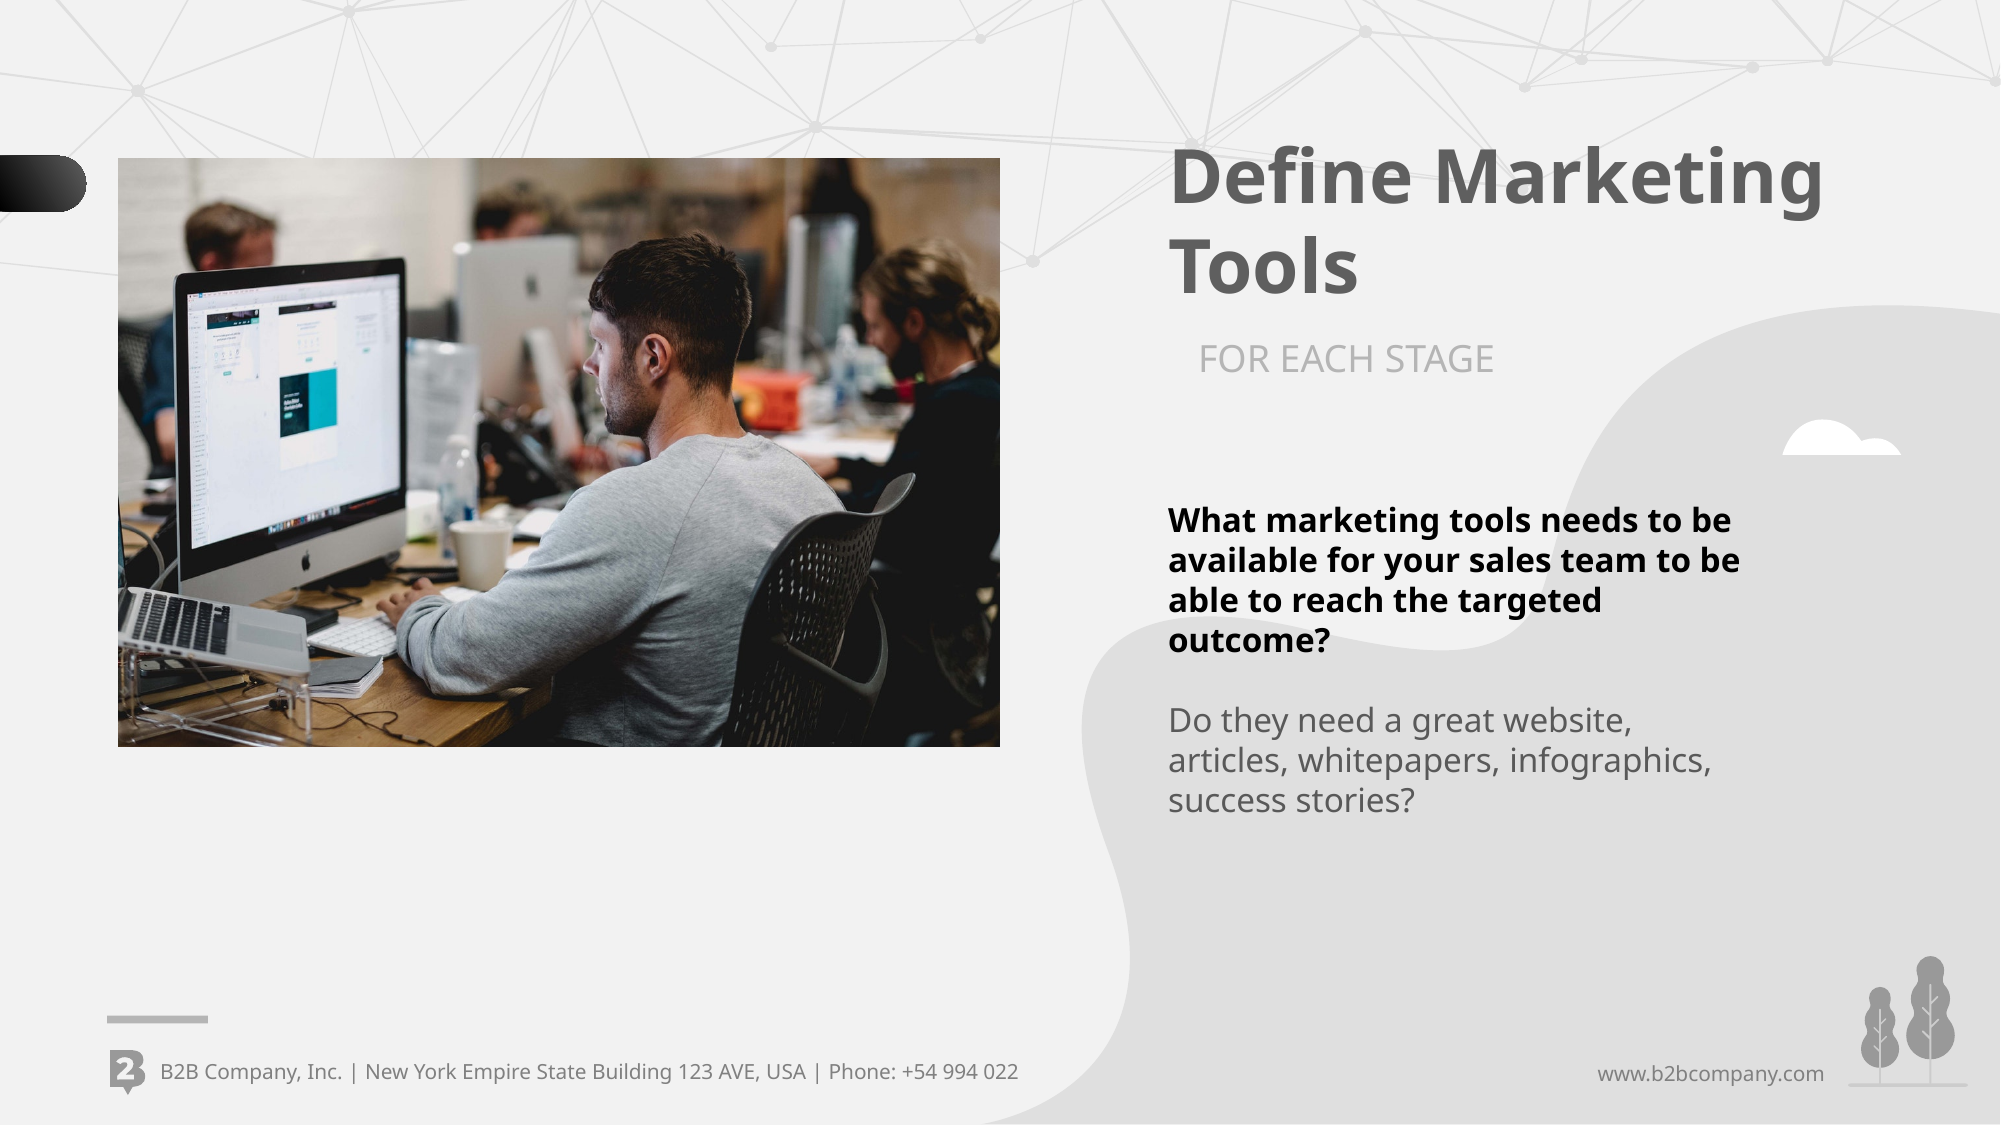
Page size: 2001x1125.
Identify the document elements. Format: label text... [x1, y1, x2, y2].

footer B2B Company, Inc. | New York Empire State Building 123 AVE, USA | Phone: +54 994 022 [145, 1042, 1130, 1103]
text_box What marketing tools needs to be available for your sales team to be able to reach the targeted outcome? Do they need a great website, articles, whitepapers, infographics, success stories? [1153, 492, 1776, 827]
title Define Marketing Tools [1153, 121, 1887, 339]
text_box FOR EACH STAGE [1183, 305, 1511, 388]
picture [118, 158, 1000, 747]
